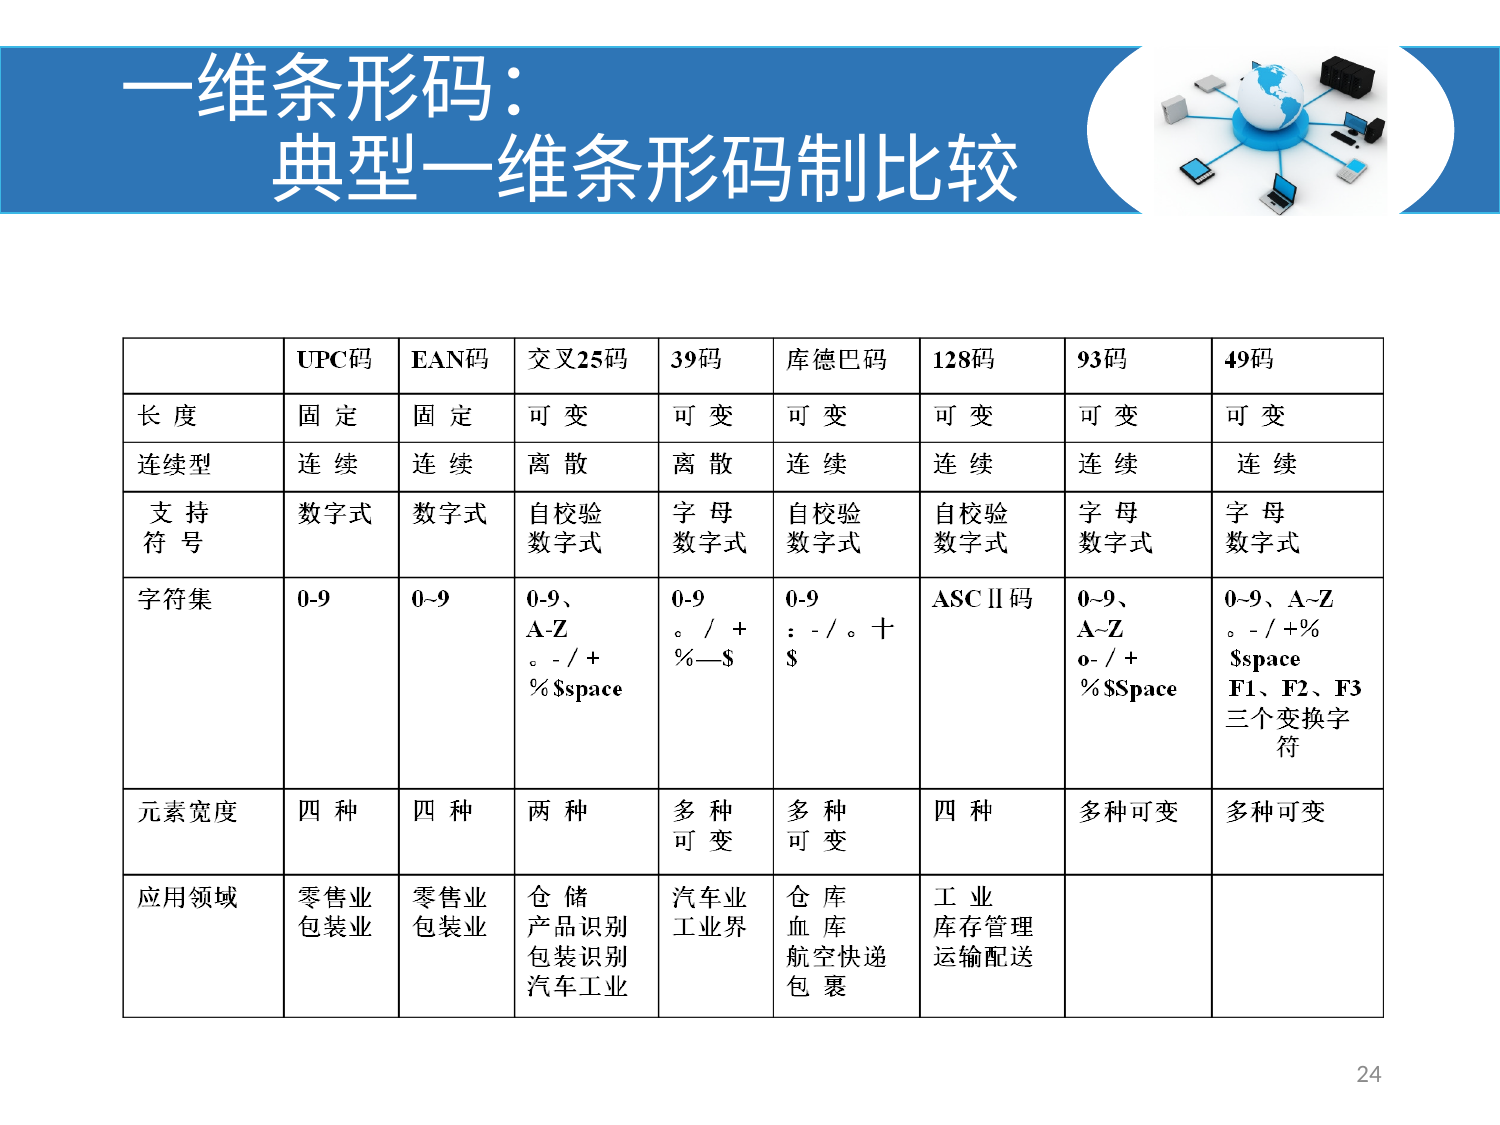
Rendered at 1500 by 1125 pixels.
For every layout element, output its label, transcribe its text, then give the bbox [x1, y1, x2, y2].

picture [112, 327, 1395, 1028]
slide_number 24 [1059, 1042, 1397, 1103]
title 一维条形码： 典型一维条形码制比较 [105, 50, 1060, 214]
picture [1154, 46, 1388, 216]
